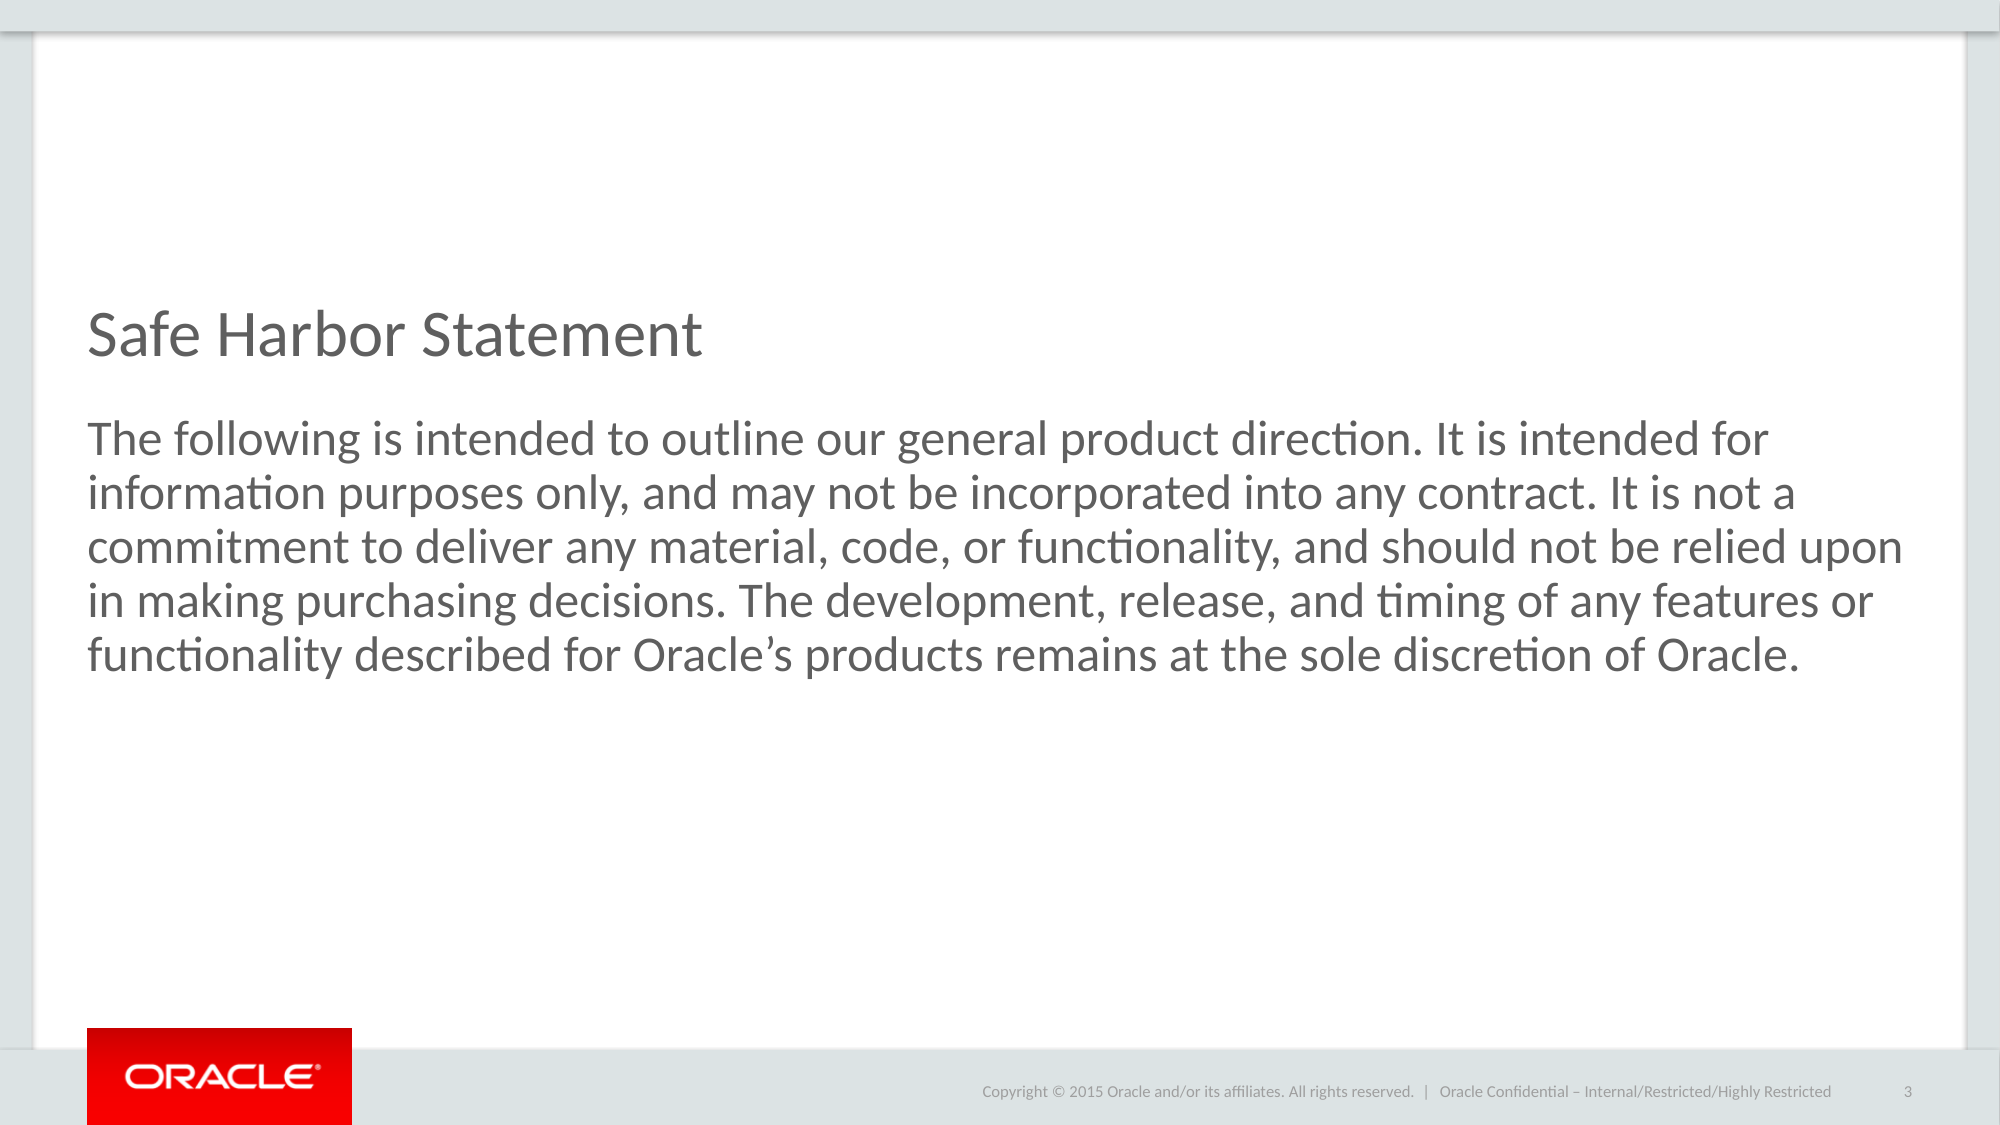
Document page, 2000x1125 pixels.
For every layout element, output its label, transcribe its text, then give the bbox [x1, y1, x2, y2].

footer Oracle Confidential – Internal/Restricted/Highly Restricted [1439, 1075, 1849, 1106]
picture [87, 1028, 352, 1125]
slide_number 3 [1849, 1075, 1913, 1106]
